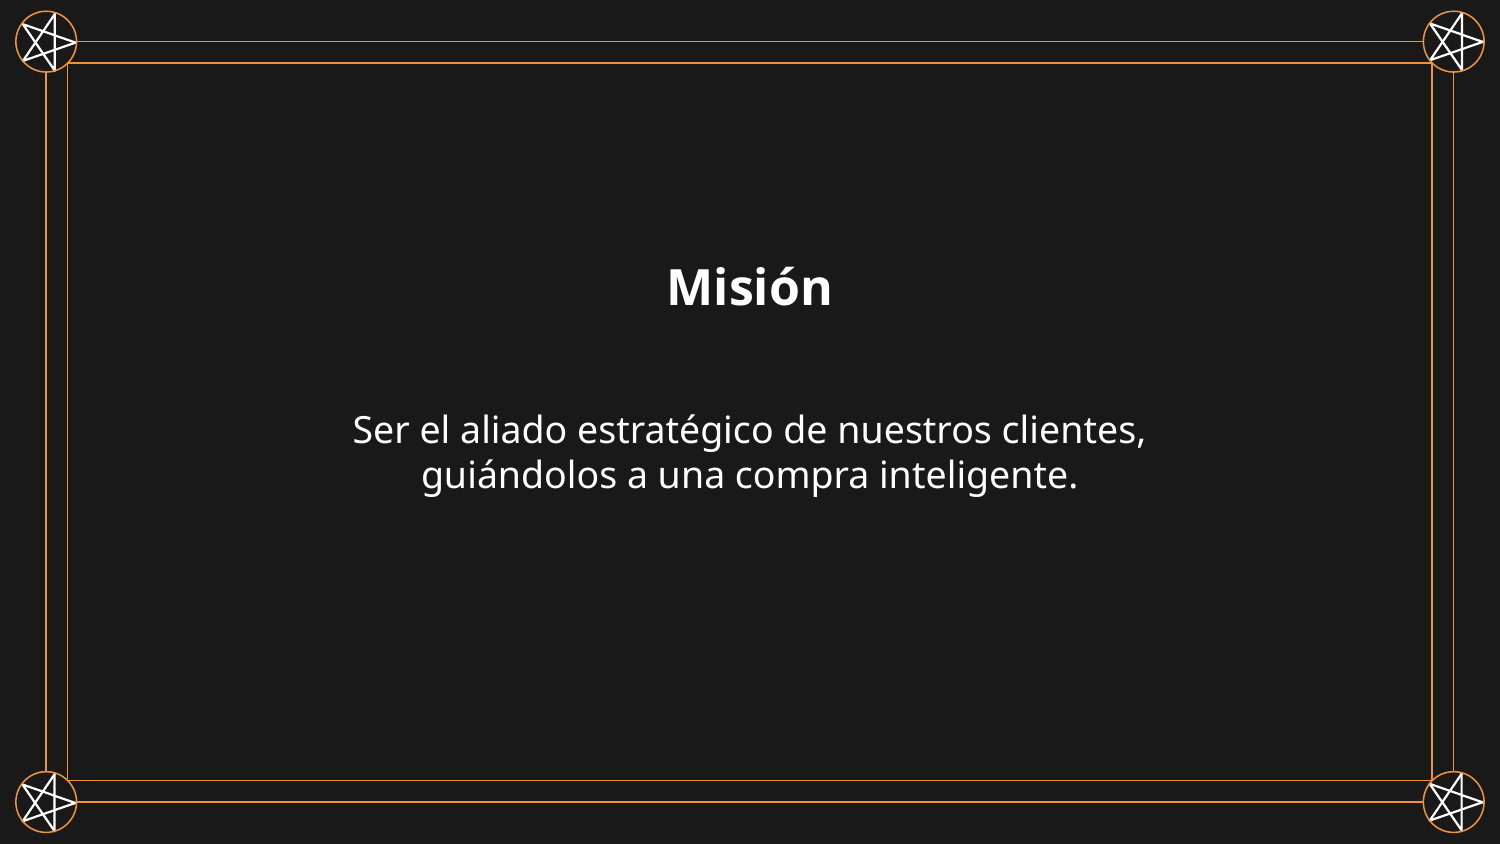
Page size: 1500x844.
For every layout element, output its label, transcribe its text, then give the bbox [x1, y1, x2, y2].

text_box Misión [61, 237, 1438, 334]
text_box Ser el aliado estratégico de nuestros clientes, guiándolos a una compra inteligente. [267, 398, 1233, 494]
